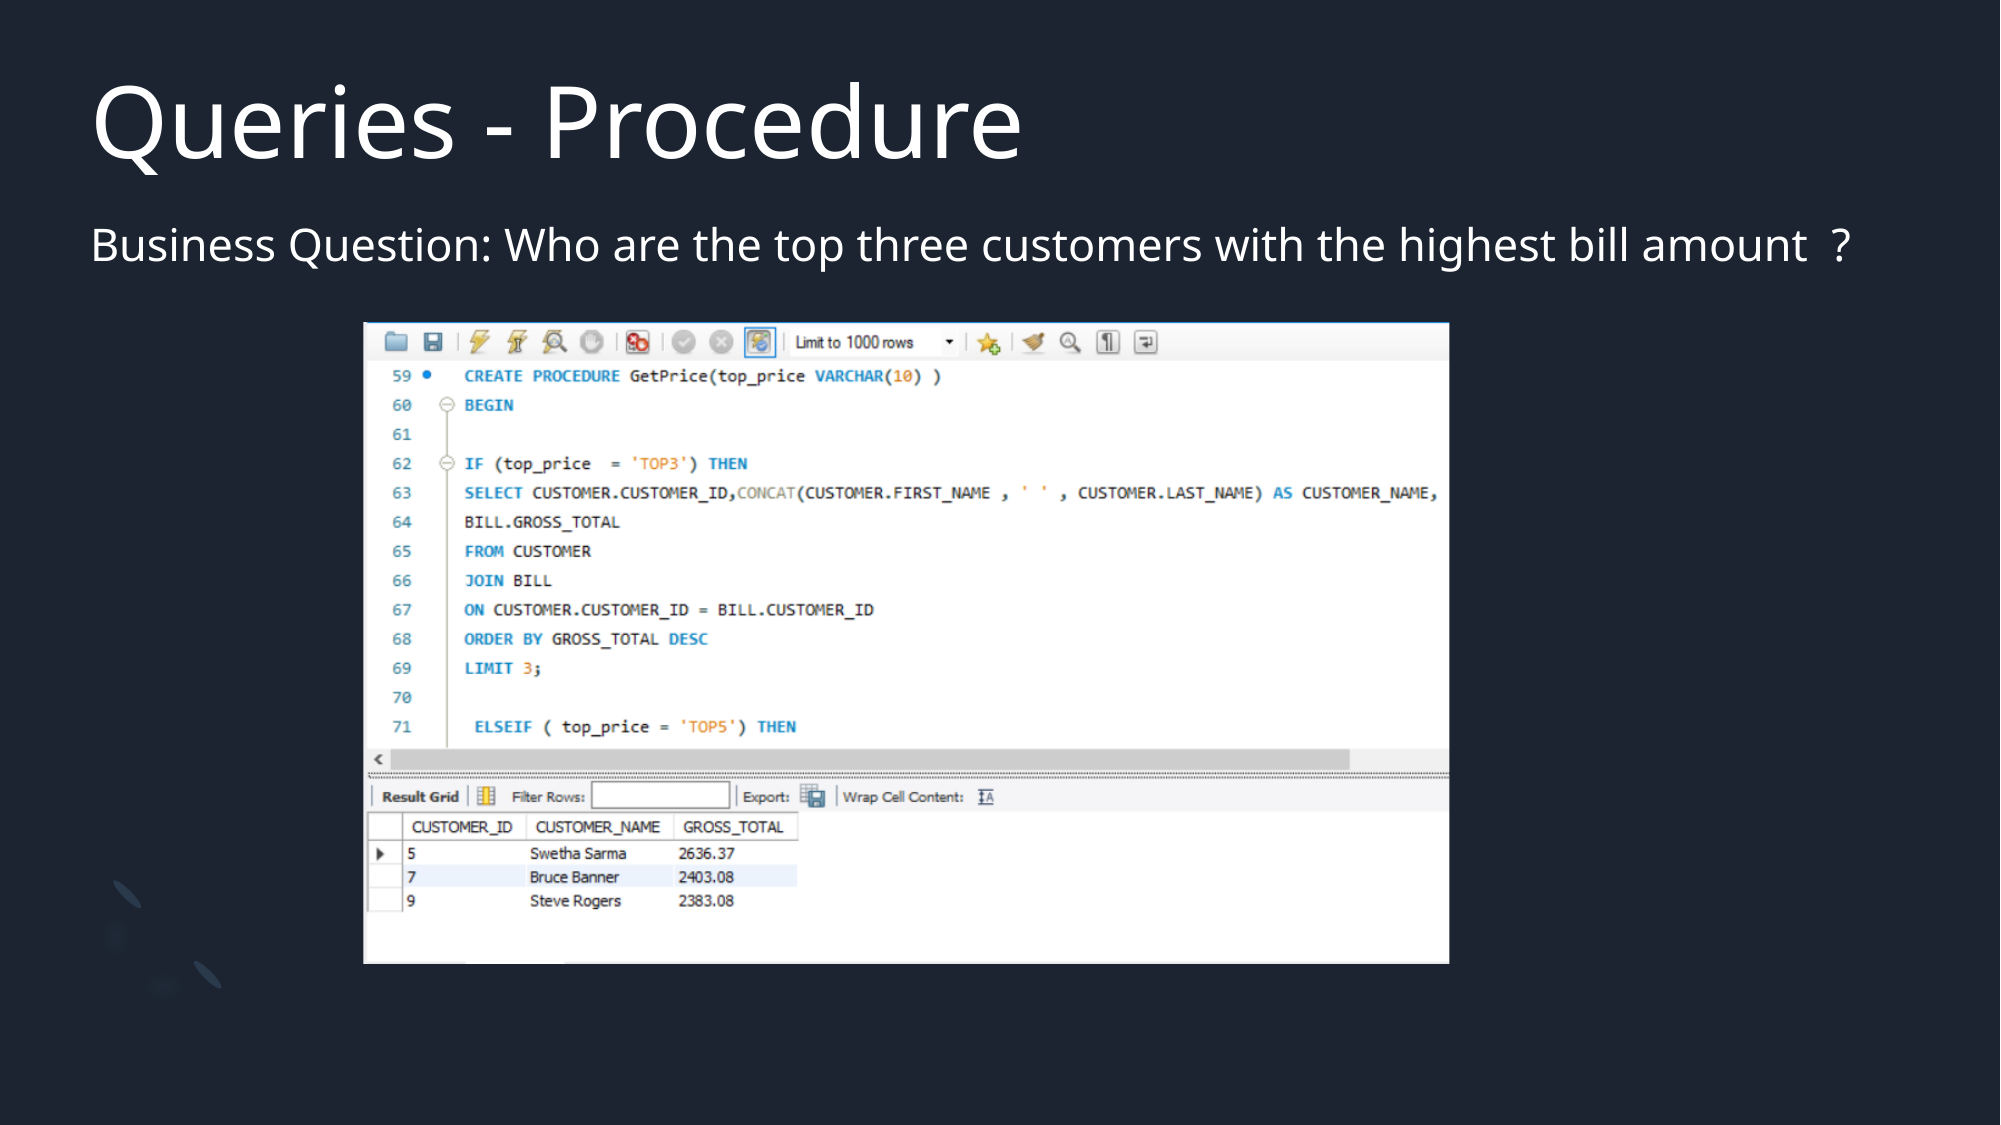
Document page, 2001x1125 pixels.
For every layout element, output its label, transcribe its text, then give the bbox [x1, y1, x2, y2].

title Queries - Procedure [90, 58, 1910, 193]
picture [363, 322, 1450, 964]
text_box Business Question: Who are the top three customers with the highest bill amount ? [90, 216, 1862, 292]
